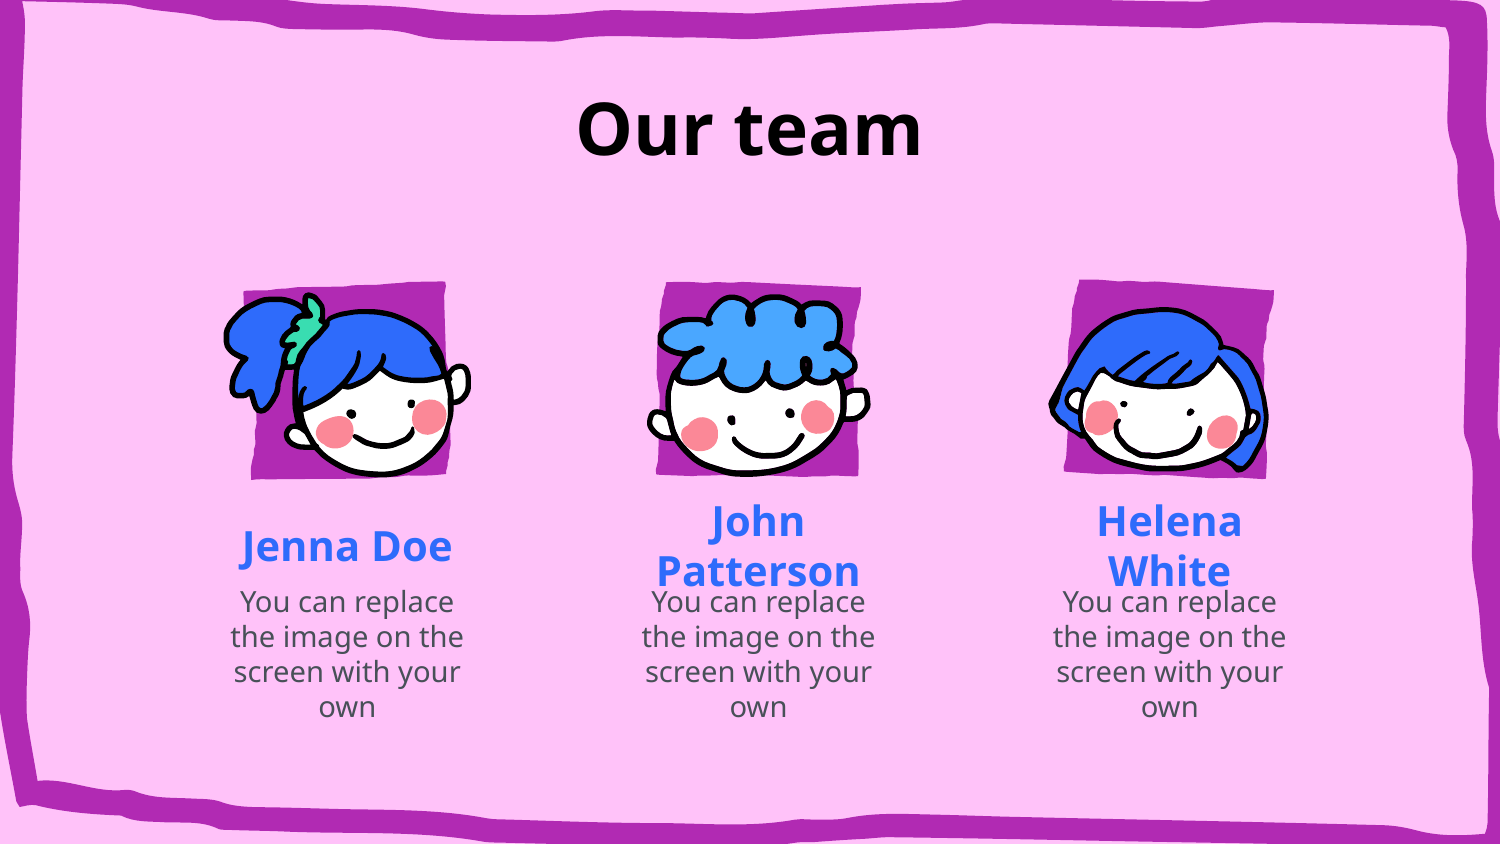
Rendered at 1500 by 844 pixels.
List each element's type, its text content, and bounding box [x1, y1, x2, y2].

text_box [646, 293, 871, 478]
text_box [1064, 312, 1275, 483]
subtitle Helena White [1047, 510, 1293, 568]
text_box [270, 281, 446, 290]
text_box [663, 281, 861, 292]
text_box [1072, 279, 1274, 311]
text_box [223, 292, 472, 478]
subtitle Jenna Doe [225, 510, 470, 568]
subtitle John Patterson [636, 510, 881, 568]
subtitle You can replace the image on the screen with your own [636, 568, 881, 714]
title Our team [321, 79, 1179, 174]
subtitle You can replace the image on the screen with your own [1047, 568, 1293, 714]
subtitle You can replace the image on the screen with your own [225, 568, 470, 714]
